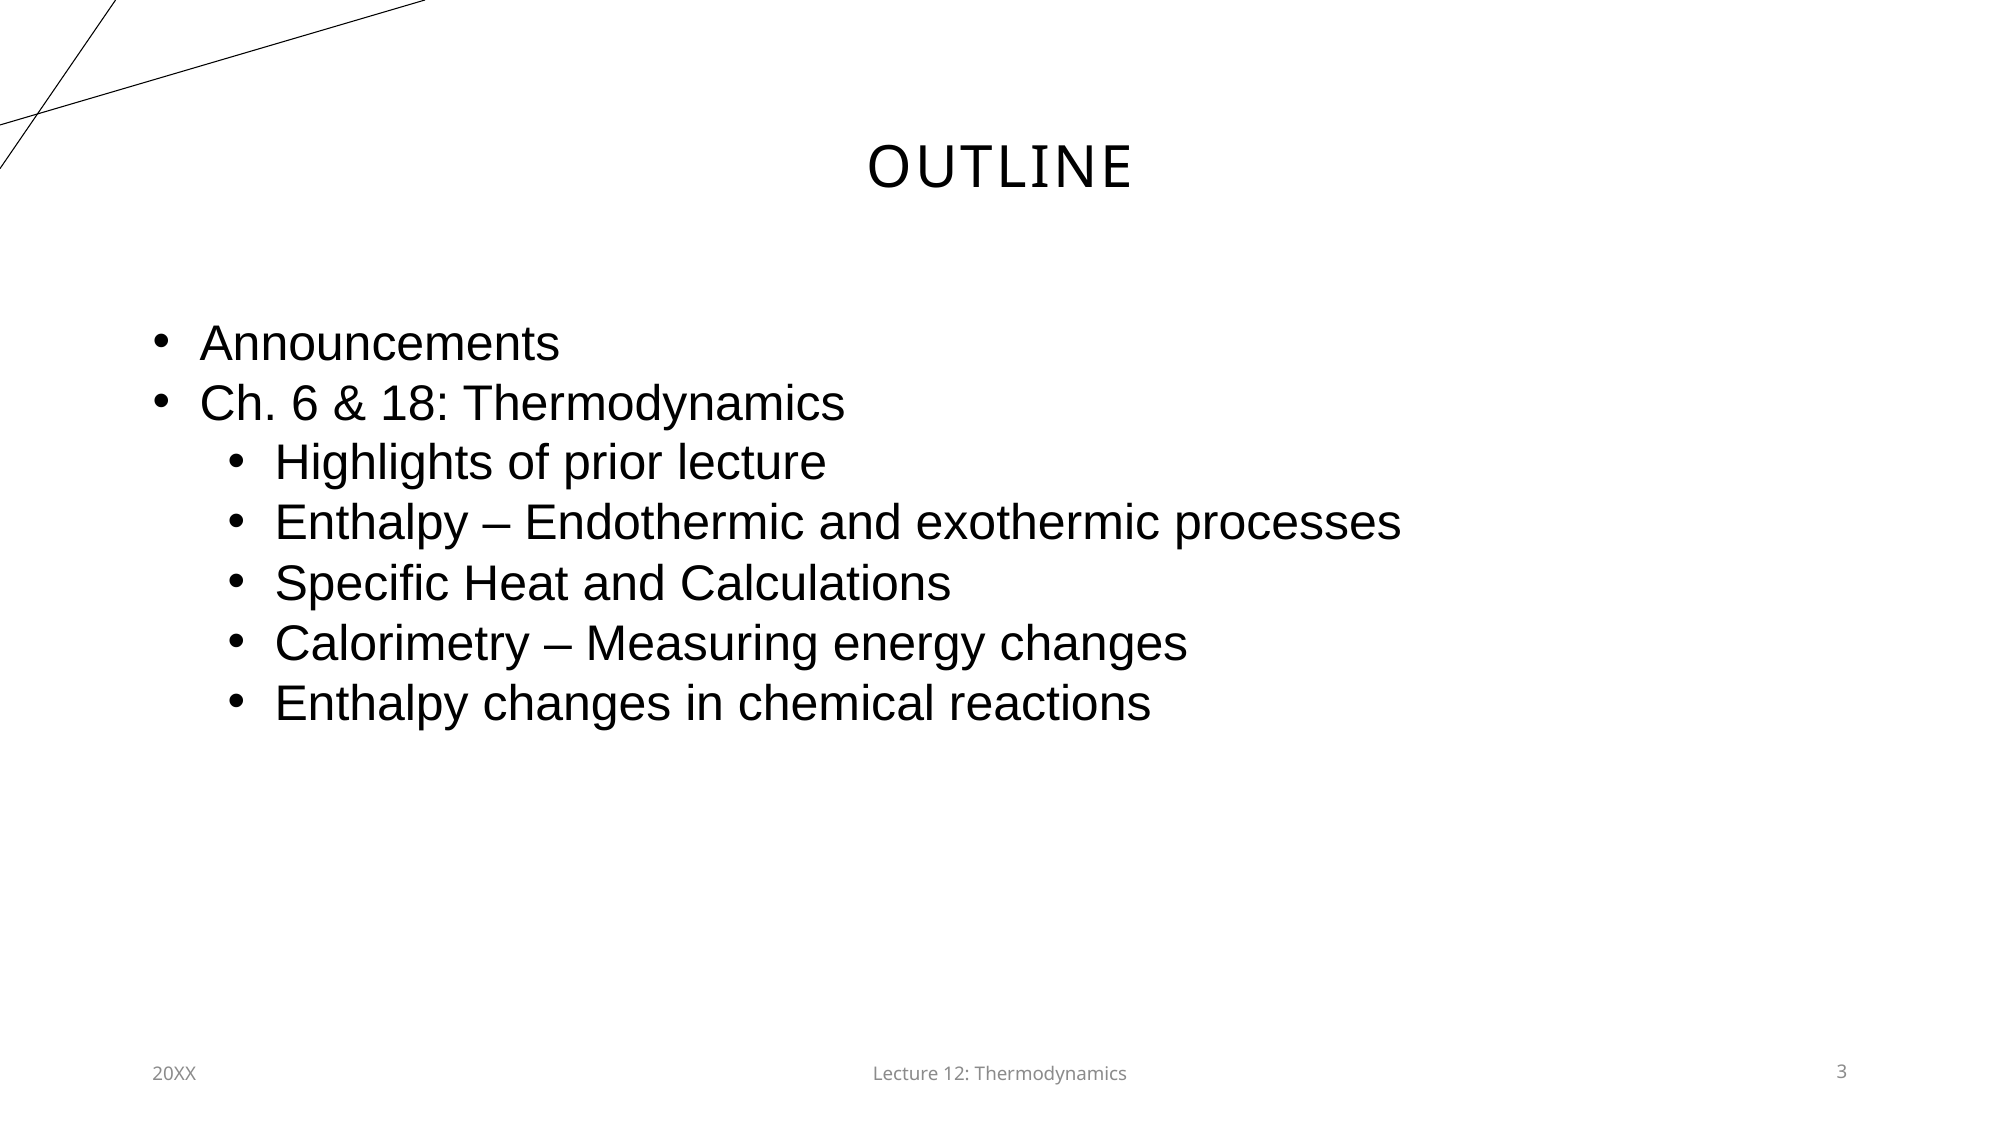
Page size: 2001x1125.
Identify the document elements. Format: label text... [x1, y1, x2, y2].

slide_number 3 [1412, 1042, 1863, 1103]
text_box Announcements Ch. 6 & 18: Thermodynamics Highlights of prior lecture Enthalpy – Endothermic and exothermic processes Specific Heat and Calculations Calorimetry – Measuring energy changes Enthalpy changes in chemical reactions [137, 302, 1858, 858]
footer Lecture 12: Thermodynamics​ [662, 1042, 1338, 1103]
title Outline [137, 59, 1863, 278]
slide_number 20XX [137, 1042, 588, 1103]
